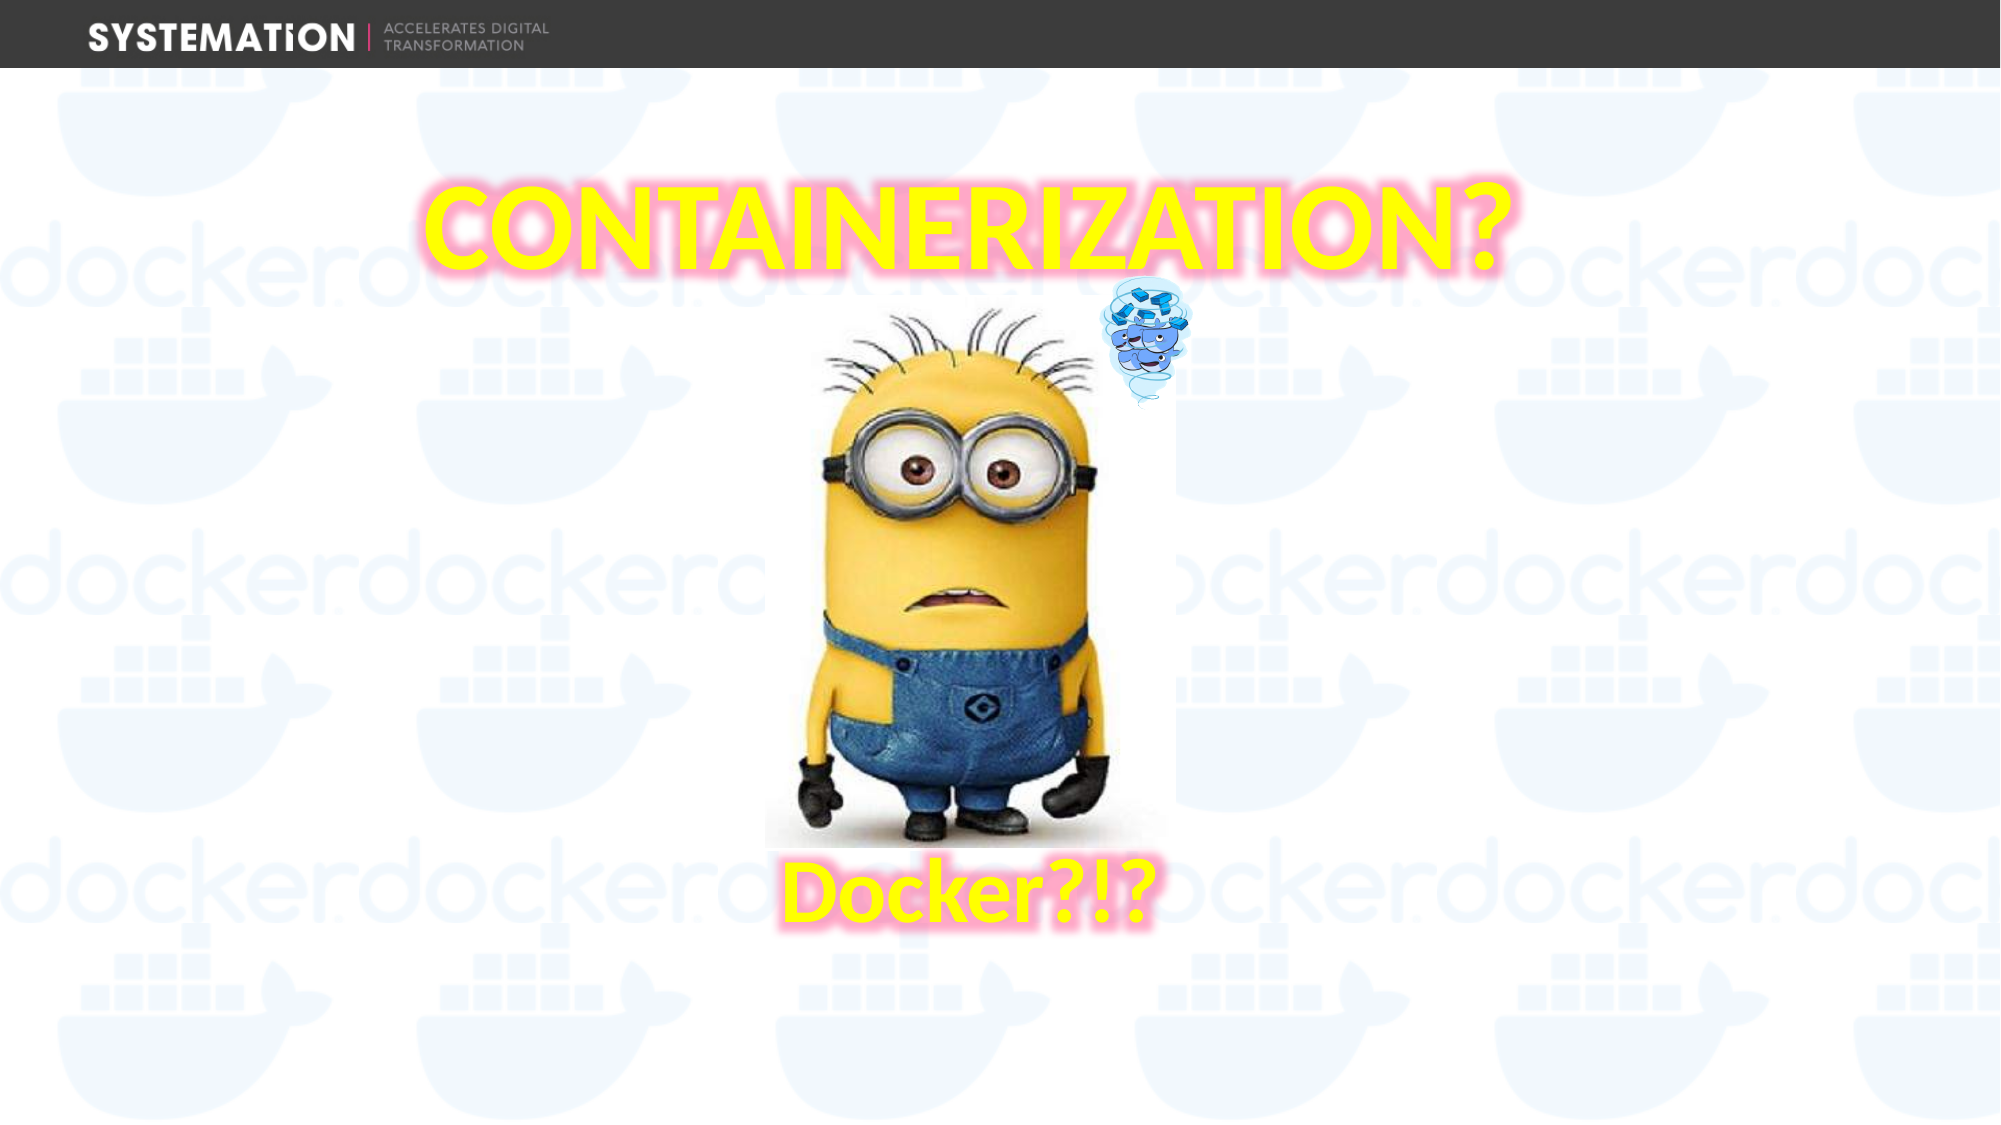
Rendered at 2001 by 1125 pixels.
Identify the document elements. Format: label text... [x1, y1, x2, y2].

text_box CONTAINERIZATION? [405, 152, 1536, 310]
picture [765, 274, 1200, 851]
picture [0, 0, 2001, 68]
text_box Docker?!? [477, 835, 1463, 1008]
